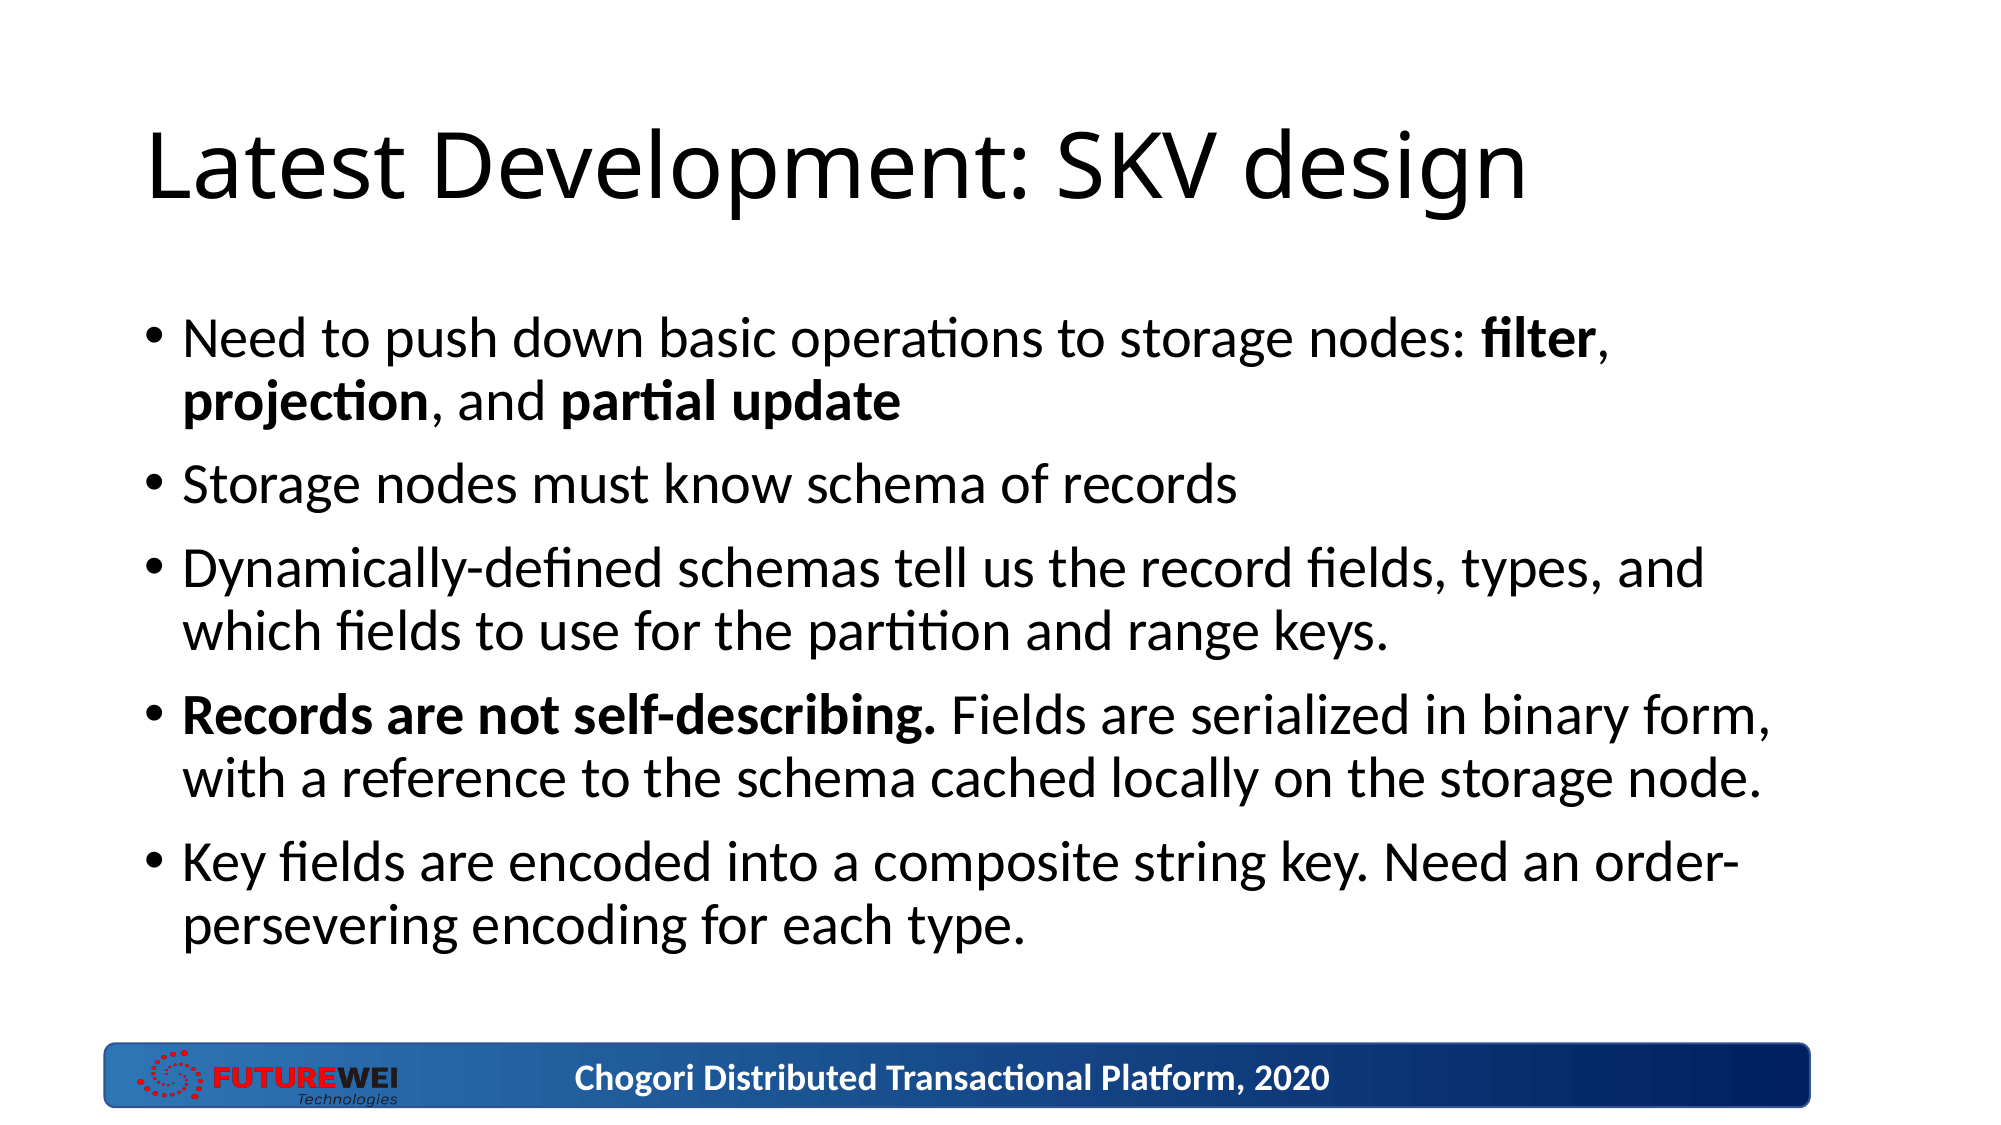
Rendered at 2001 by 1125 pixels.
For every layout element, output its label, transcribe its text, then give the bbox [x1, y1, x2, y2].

list Need to push down basic operations to storage nodes: filter, projection, and partial update Storage nodes must know schema of records Dynamically-defined schemas tell us the record fields, types, and which fields to use for the partition and range keys. Records are not self-describing. Fields are serialized in binary form, with a reference to the schema cached locally on the storage node. Key fields are encoded into a composite string key. Need an order-persevering encoding for each type. [136, 298, 1863, 1014]
picture [137, 1050, 397, 1107]
title Latest Development: SKV design [136, 59, 1863, 278]
